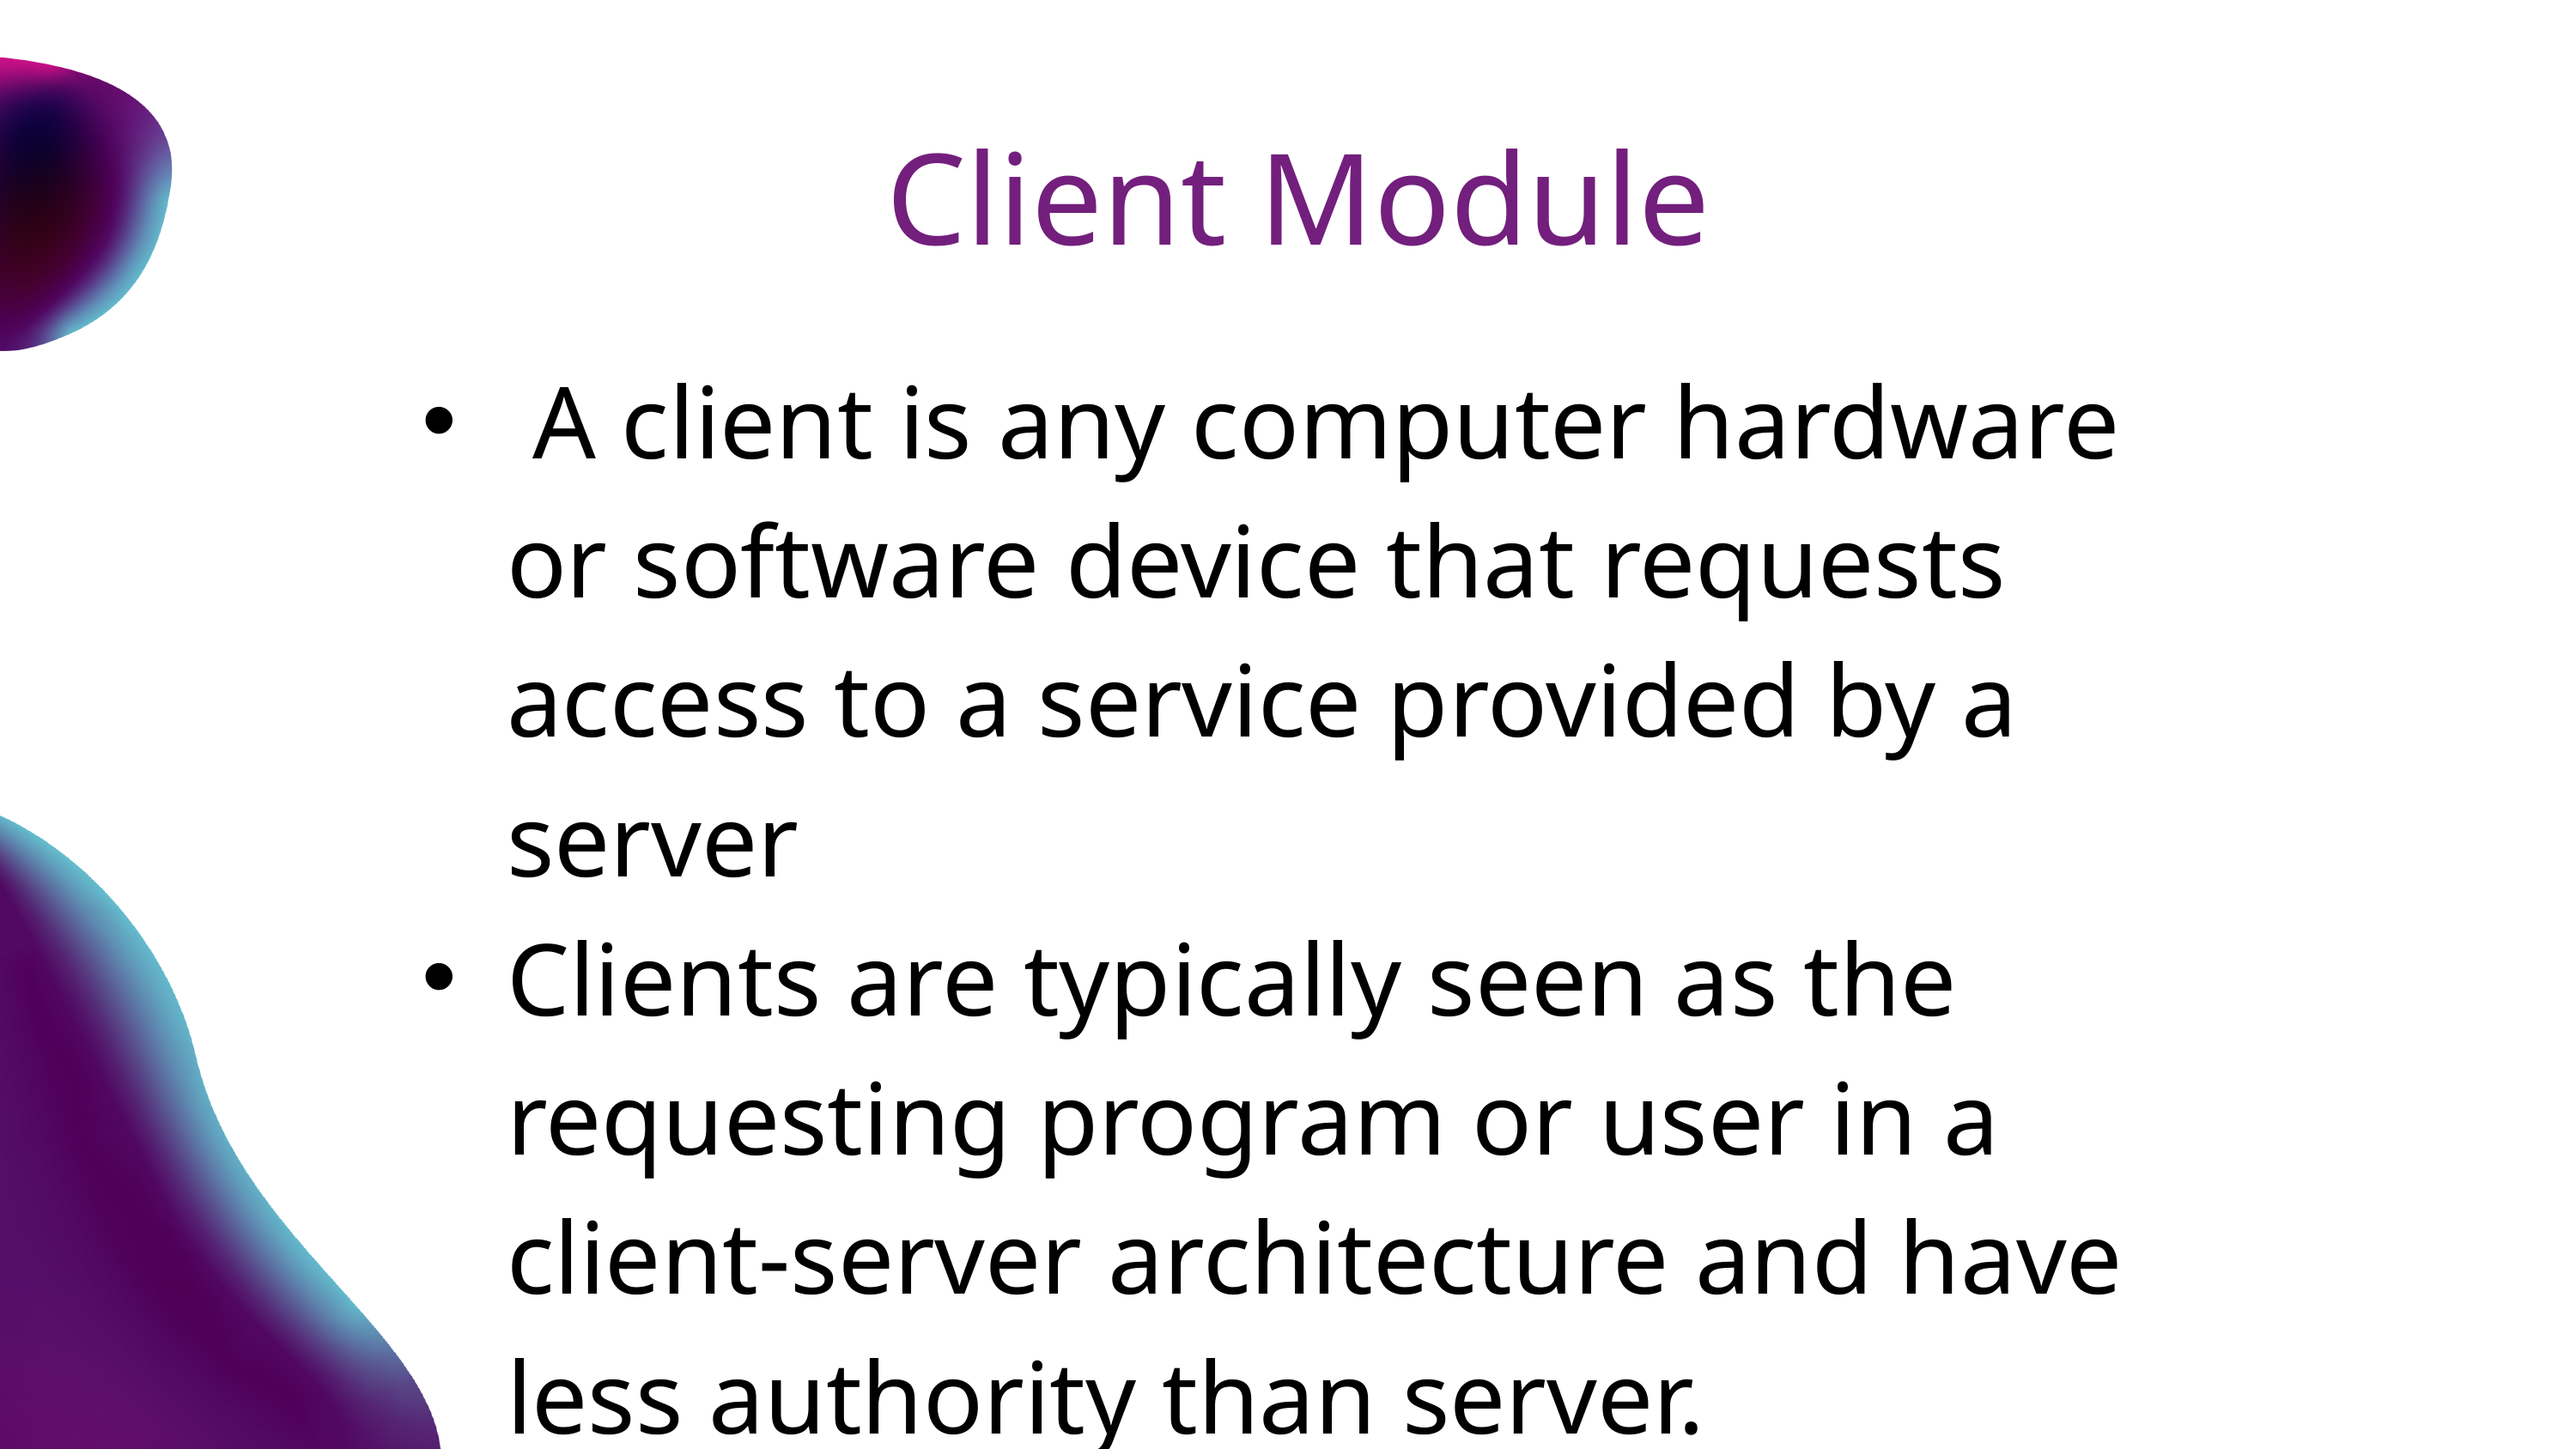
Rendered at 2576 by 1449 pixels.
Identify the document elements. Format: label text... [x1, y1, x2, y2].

picture [0, 809, 481, 1449]
picture [0, 0, 221, 363]
text_box A client is any computer hardware or software device that requests access to a service provided by a server Clients are typically seen as the requesting program or user in a client-server architecture and have less authority than server. [337, 339, 2239, 1449]
text_box Client Module [656, 121, 2165, 271]
